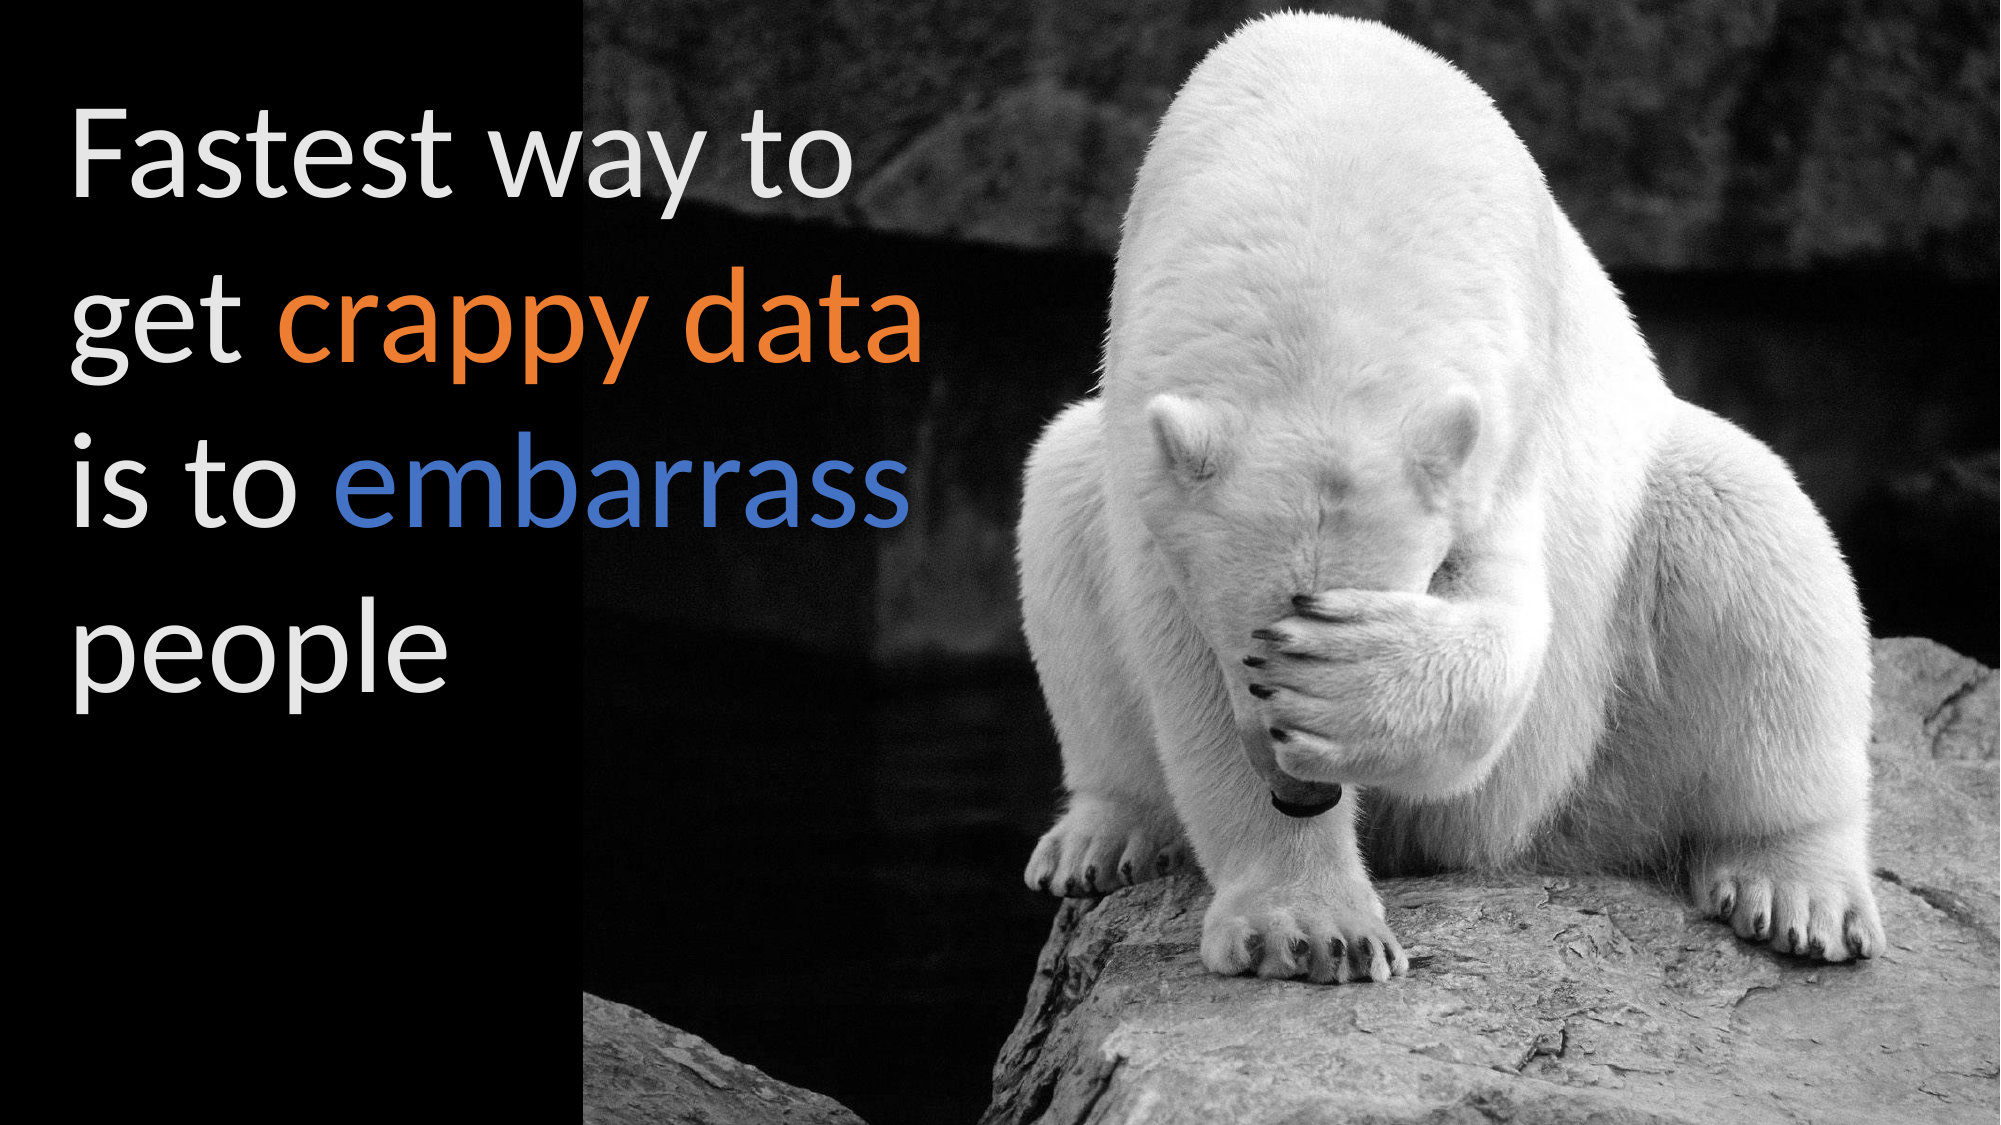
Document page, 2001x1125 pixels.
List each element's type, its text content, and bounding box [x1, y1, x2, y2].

picture [583, 0, 2000, 1125]
text_box Fastest way to get crappy data is to embarrass people [52, 53, 583, 728]
